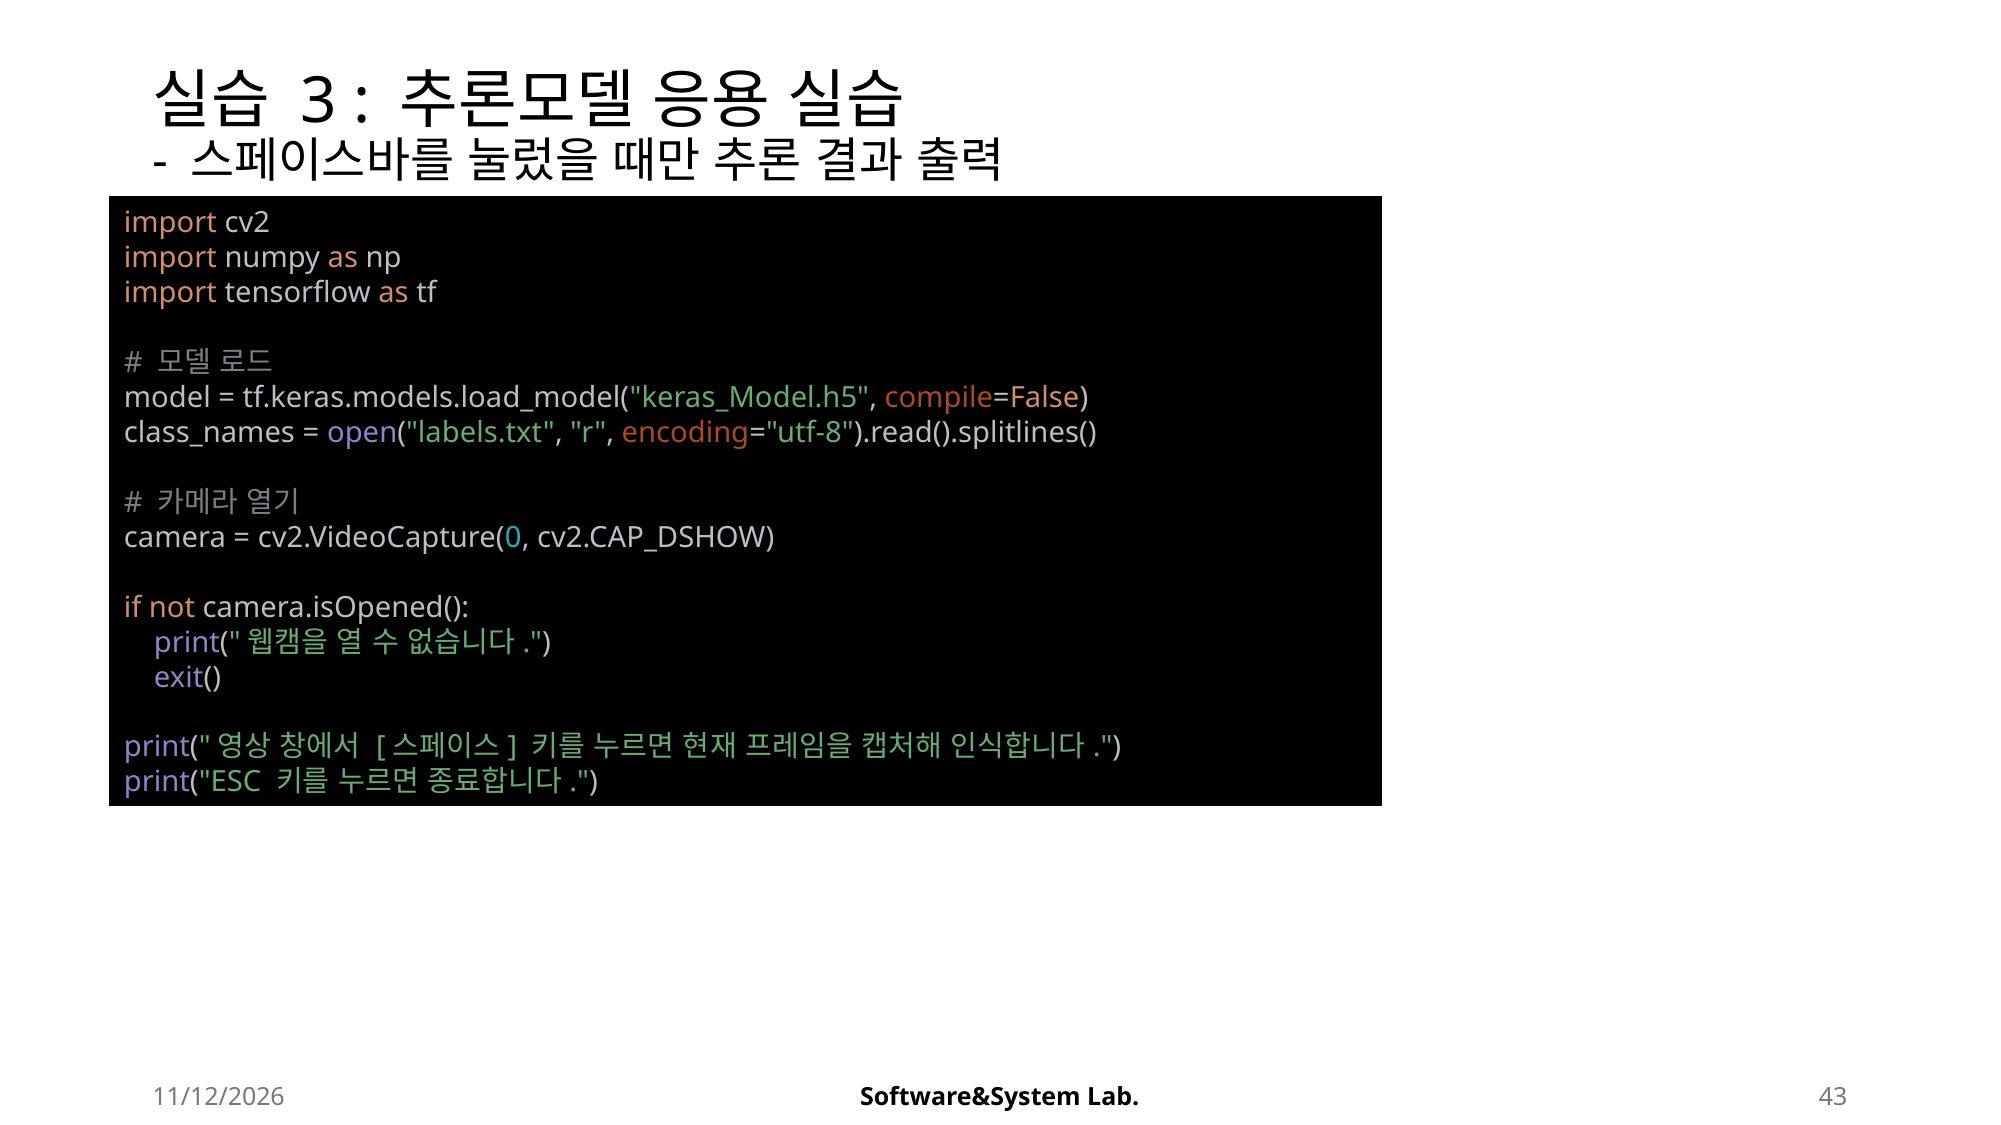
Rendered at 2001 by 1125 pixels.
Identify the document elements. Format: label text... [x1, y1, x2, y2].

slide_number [137, 1067, 588, 1125]
footer Software&System Lab. [662, 1067, 1338, 1125]
slide_number 43 [1412, 1067, 1863, 1125]
title 실습 3 : 추론모델 응용 실습 - 스페이스바를 눌렀을 때만 추론 결과 출력 [137, 59, 1863, 196]
text_box import cv2 import numpy as np import tensorflow as tf # 모델 로드 model = tf.keras.models.load_model("keras_Model.h5", compile=False) class_names = open("labels.txt", "r", encoding="utf-8").read().splitlines() # 카메라 열기 camera = cv2.VideoCapture(0, cv2.CAP_DSHOW) if not camera.isOpened(): print("웹캠을 열 수 없습니다.") exit() print("영상 창에서 [스페이스] 키를 누르면 현재 프레임을 캡처해 인식합니다.") print("ESC 키를 누르면 종료합니다.") [109, 196, 1382, 806]
